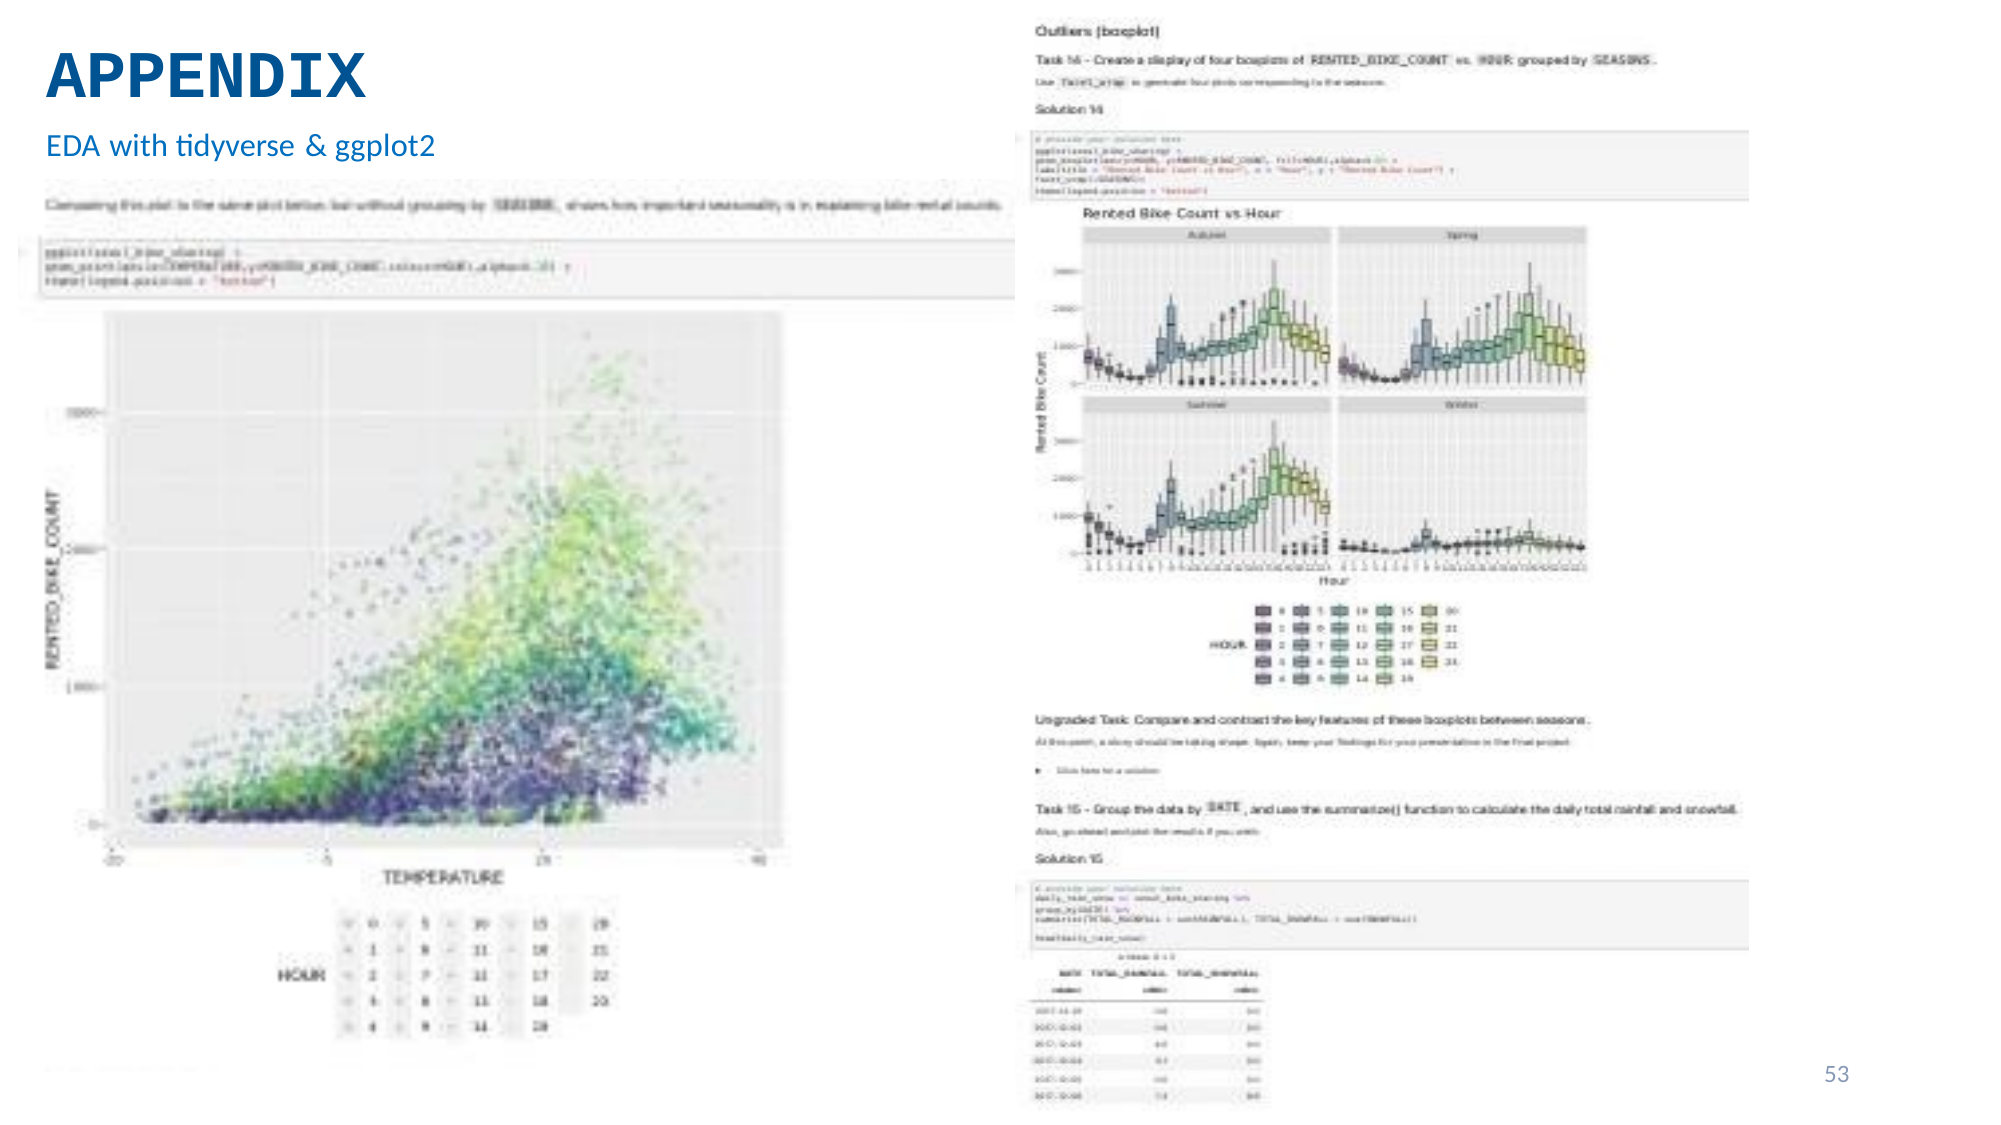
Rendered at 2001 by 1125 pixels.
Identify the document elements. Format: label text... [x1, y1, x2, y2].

slide_number 53 [1817, 1061, 1856, 1125]
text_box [18, 0, 1749, 1116]
